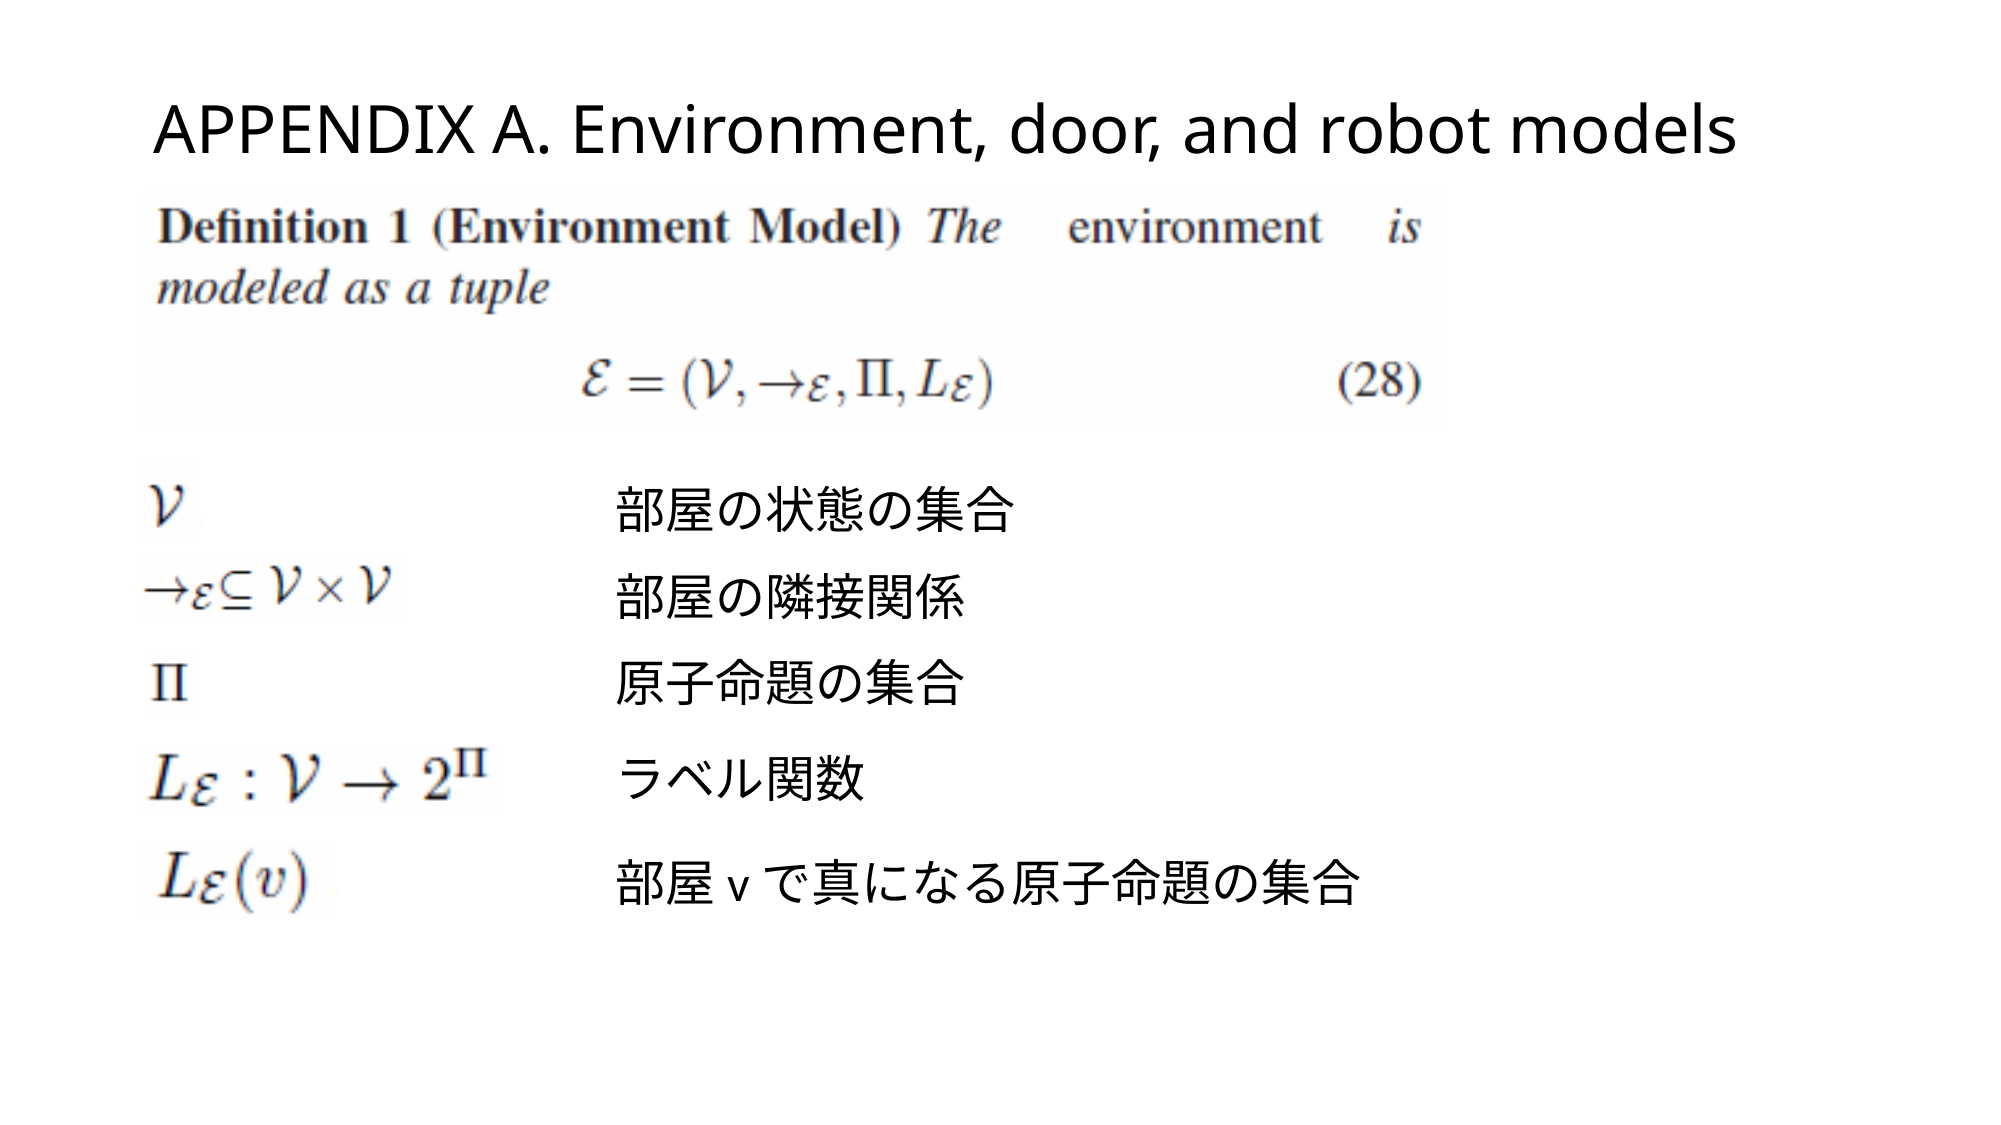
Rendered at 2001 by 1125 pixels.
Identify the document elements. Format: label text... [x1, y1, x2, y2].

picture [138, 458, 202, 544]
text_box 原子命題の集合 [600, 644, 1271, 720]
picture [138, 843, 338, 922]
picture [138, 554, 409, 623]
text_box 部屋の隣接関係 [600, 558, 1121, 633]
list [138, 188, 1448, 434]
text_box ラベル関数 [600, 740, 1180, 816]
text_box 部屋vで真になる原子命題の集合 [600, 843, 1584, 919]
picture [138, 745, 507, 816]
picture [141, 649, 202, 719]
text_box 部屋の状態の集合 [600, 470, 1215, 546]
title APPENDIX A. Environment, door, and robot models [138, 23, 1864, 241]
